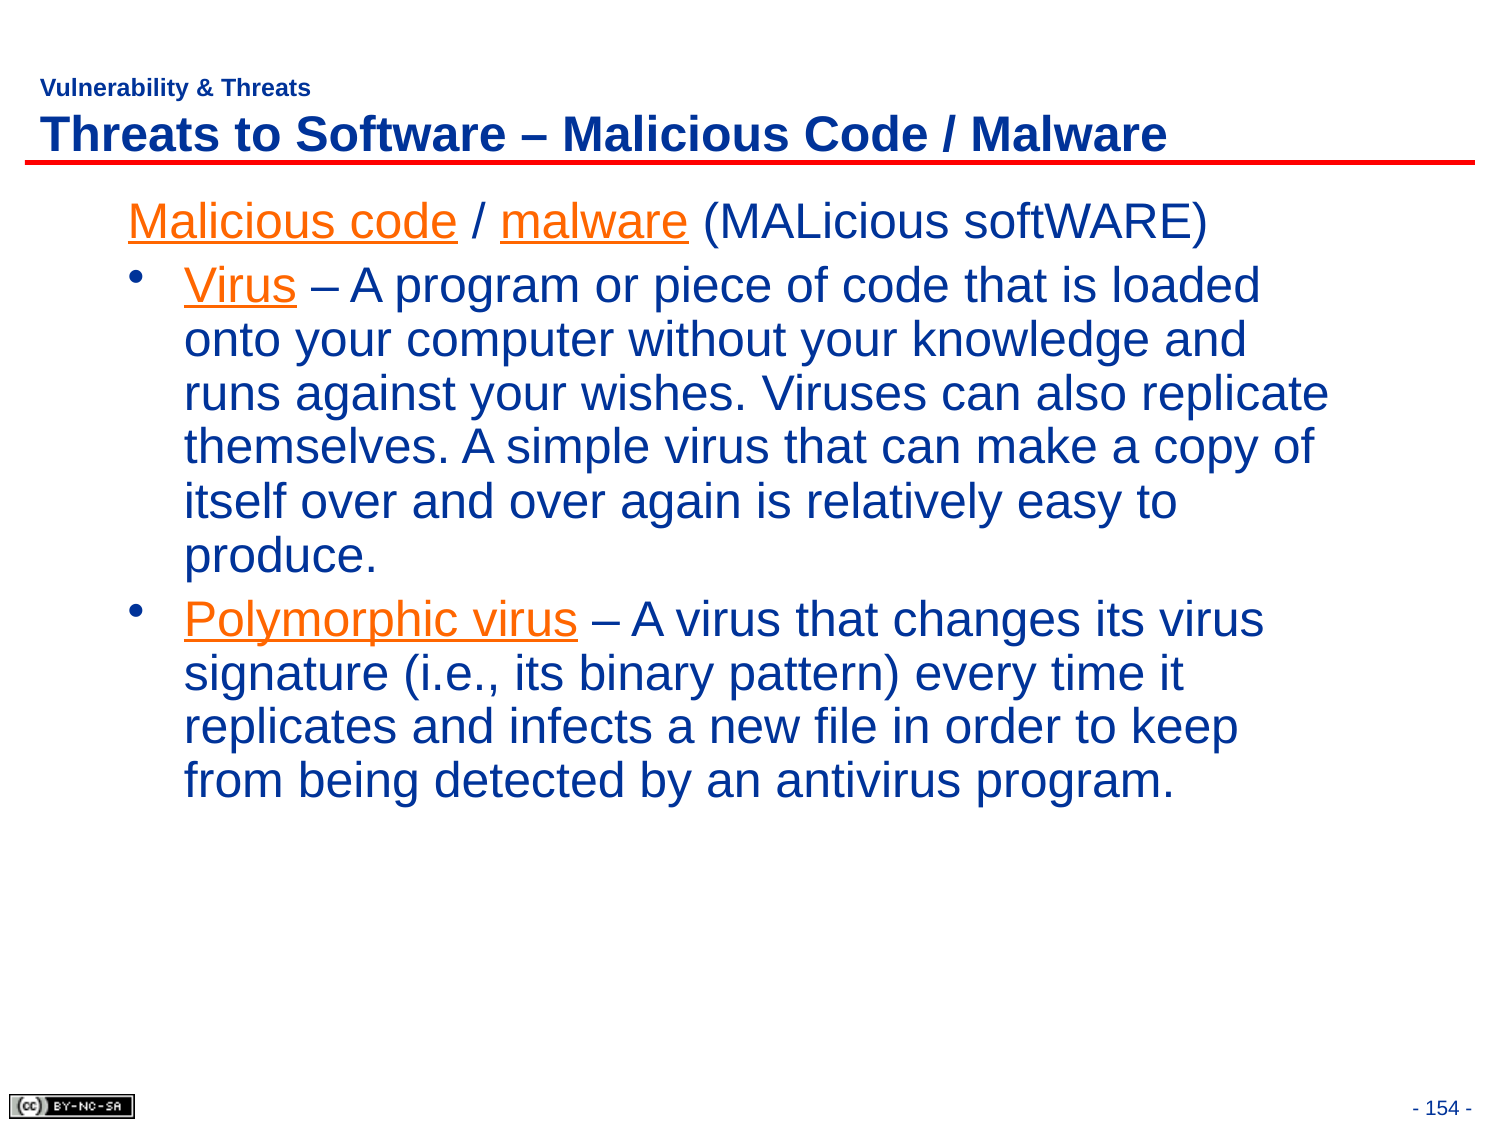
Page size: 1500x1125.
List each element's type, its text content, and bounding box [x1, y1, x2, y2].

title Vulnerability & Threats Threats to Software – Malicious Code / Malware [24, 0, 1463, 169]
picture [9, 1094, 135, 1119]
slide_number - 154 - [1287, 1087, 1488, 1125]
list Malicious code / malware (MALicious softWARE) Virus – A program or piece of code that is loaded onto your computer without your knowledge and runs against your wishes. Viruses can also replicate themselves. A simple virus that can make a copy of itself over and over again is relatively easy to produce. Polymorphic virus – A virus that changes its virus signature (i.e., its binary pattern) every time it replicates and infects a new file in order to keep from being detected by an antivirus program. [112, 187, 1348, 1076]
